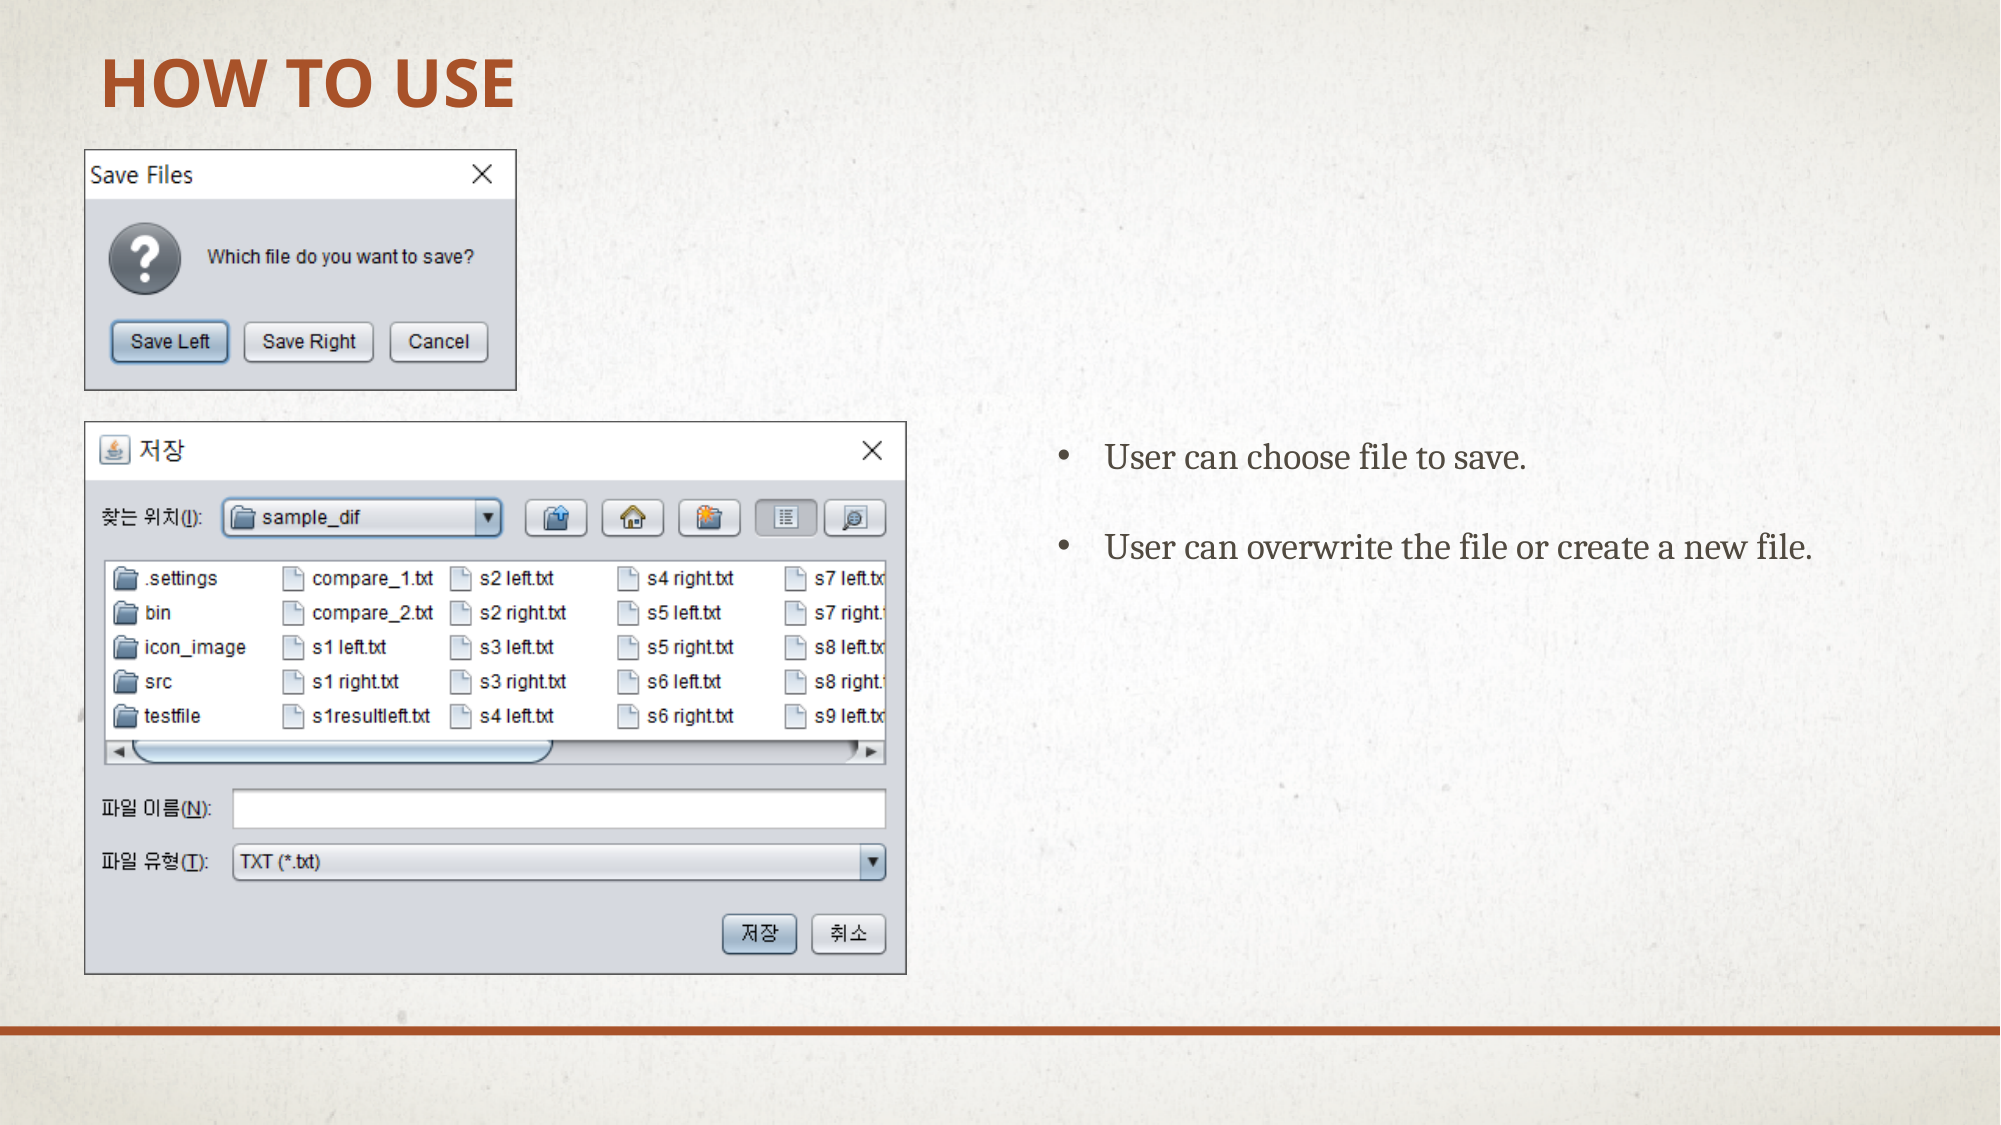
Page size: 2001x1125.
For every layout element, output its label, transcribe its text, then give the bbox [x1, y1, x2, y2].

picture [0, 0, 2001, 1125]
title How to use [84, 0, 1660, 130]
text_box User can choose file to save. User can overwrite the file or create a new file. [1042, 424, 1942, 575]
